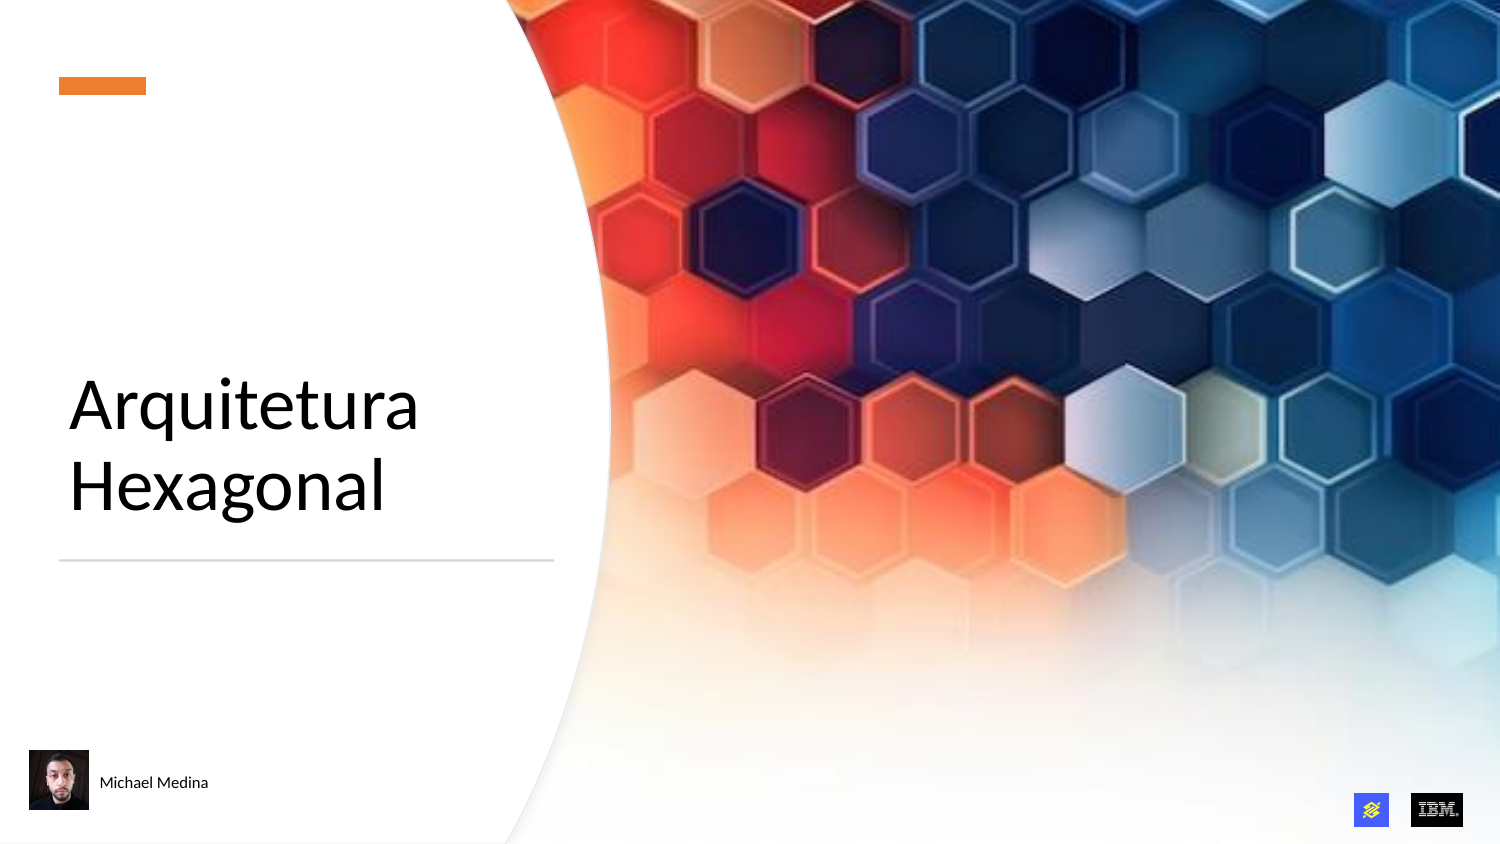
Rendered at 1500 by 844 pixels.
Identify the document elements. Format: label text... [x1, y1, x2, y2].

picture [505, 0, 1500, 844]
picture [28, 750, 89, 811]
text_box Michael Medina [93, 766, 271, 798]
text_box [0, 0, 503, 844]
text_box [59, 77, 146, 95]
title Arquitetura Hexagonal [58, 138, 500, 533]
